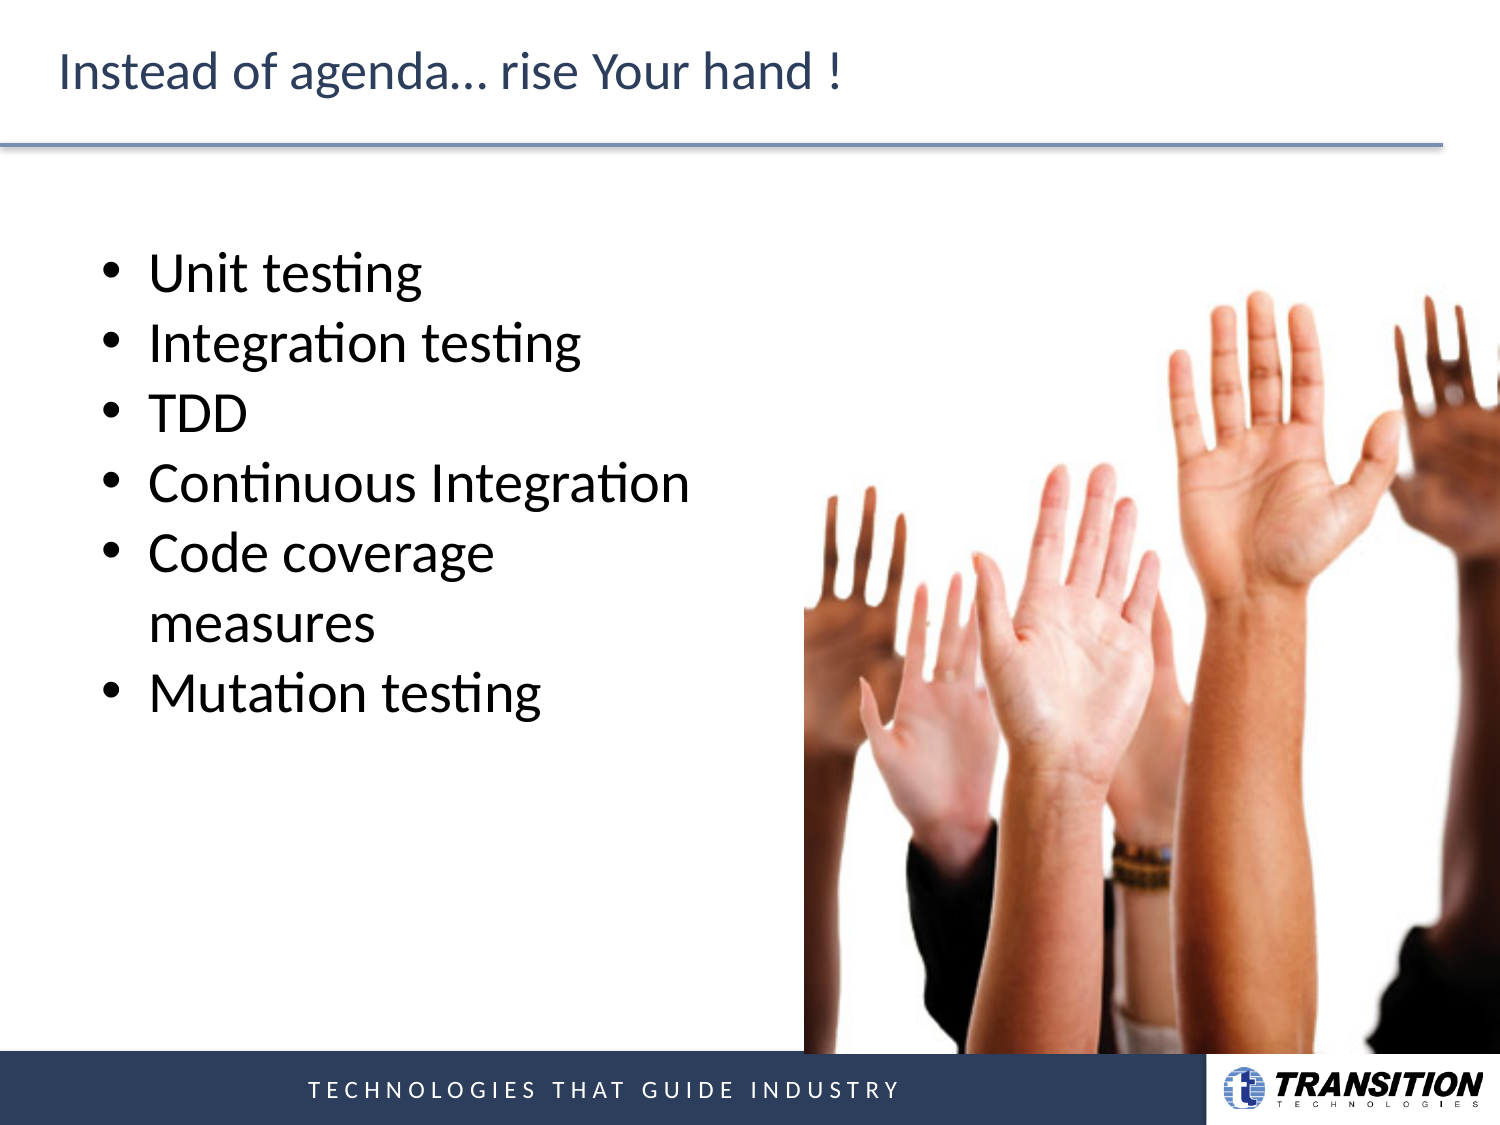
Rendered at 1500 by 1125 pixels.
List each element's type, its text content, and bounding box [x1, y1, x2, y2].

text_box [36, 149, 1464, 975]
text_box Unit testing Integration testing TDD Continuous Integration Code coverage measures Mutation testing [86, 226, 750, 732]
picture [803, 188, 1500, 1054]
title Instead of agenda… rise Your hand ! [0, 0, 1500, 145]
